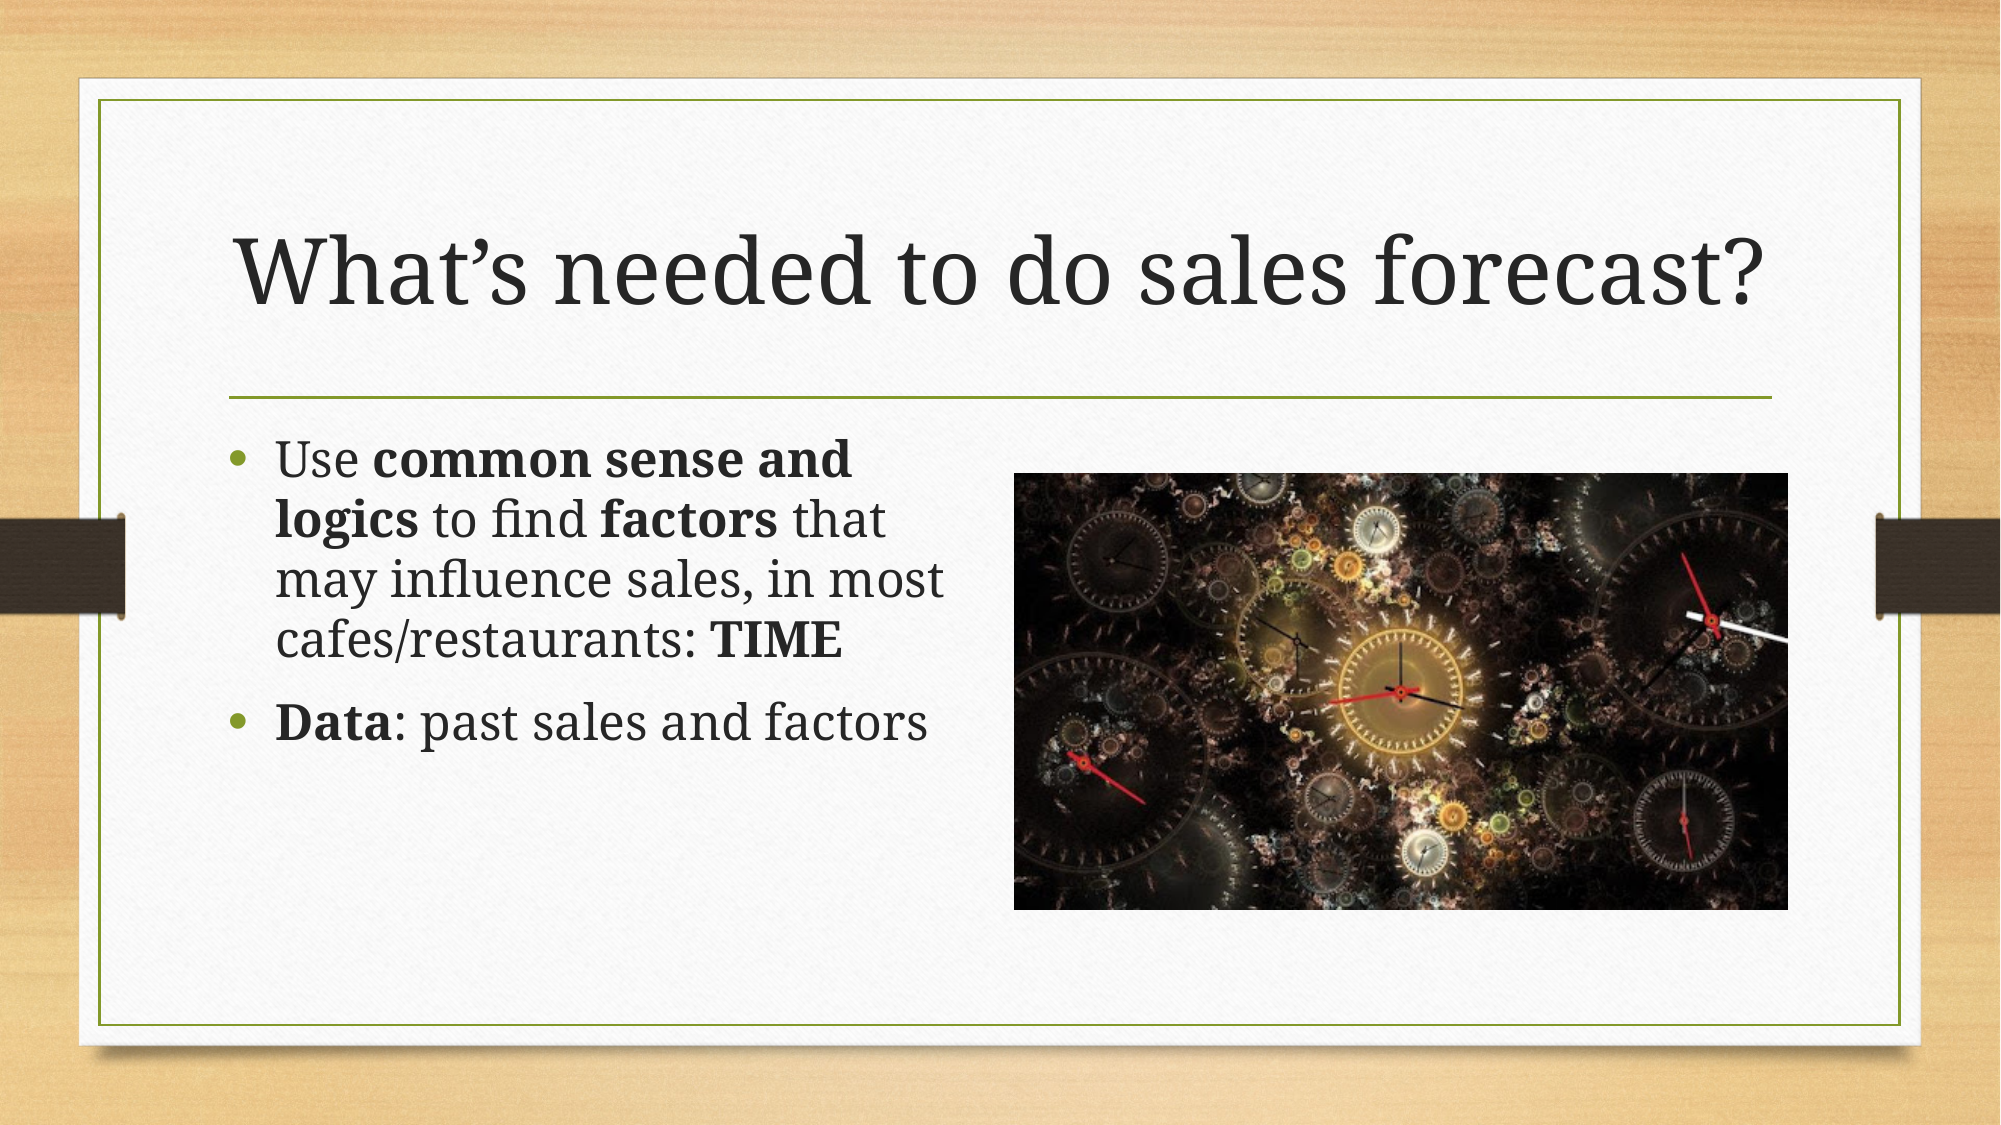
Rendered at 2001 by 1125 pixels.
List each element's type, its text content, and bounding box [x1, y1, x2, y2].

picture [0, 0, 2001, 1125]
list Use common sense and logics to find factors that may influence sales, in most cafes/restaurants: TIME Data: past sales and factors [213, 420, 987, 963]
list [1013, 473, 1789, 910]
title What’s needed to do sales forecast? [212, 161, 1788, 375]
